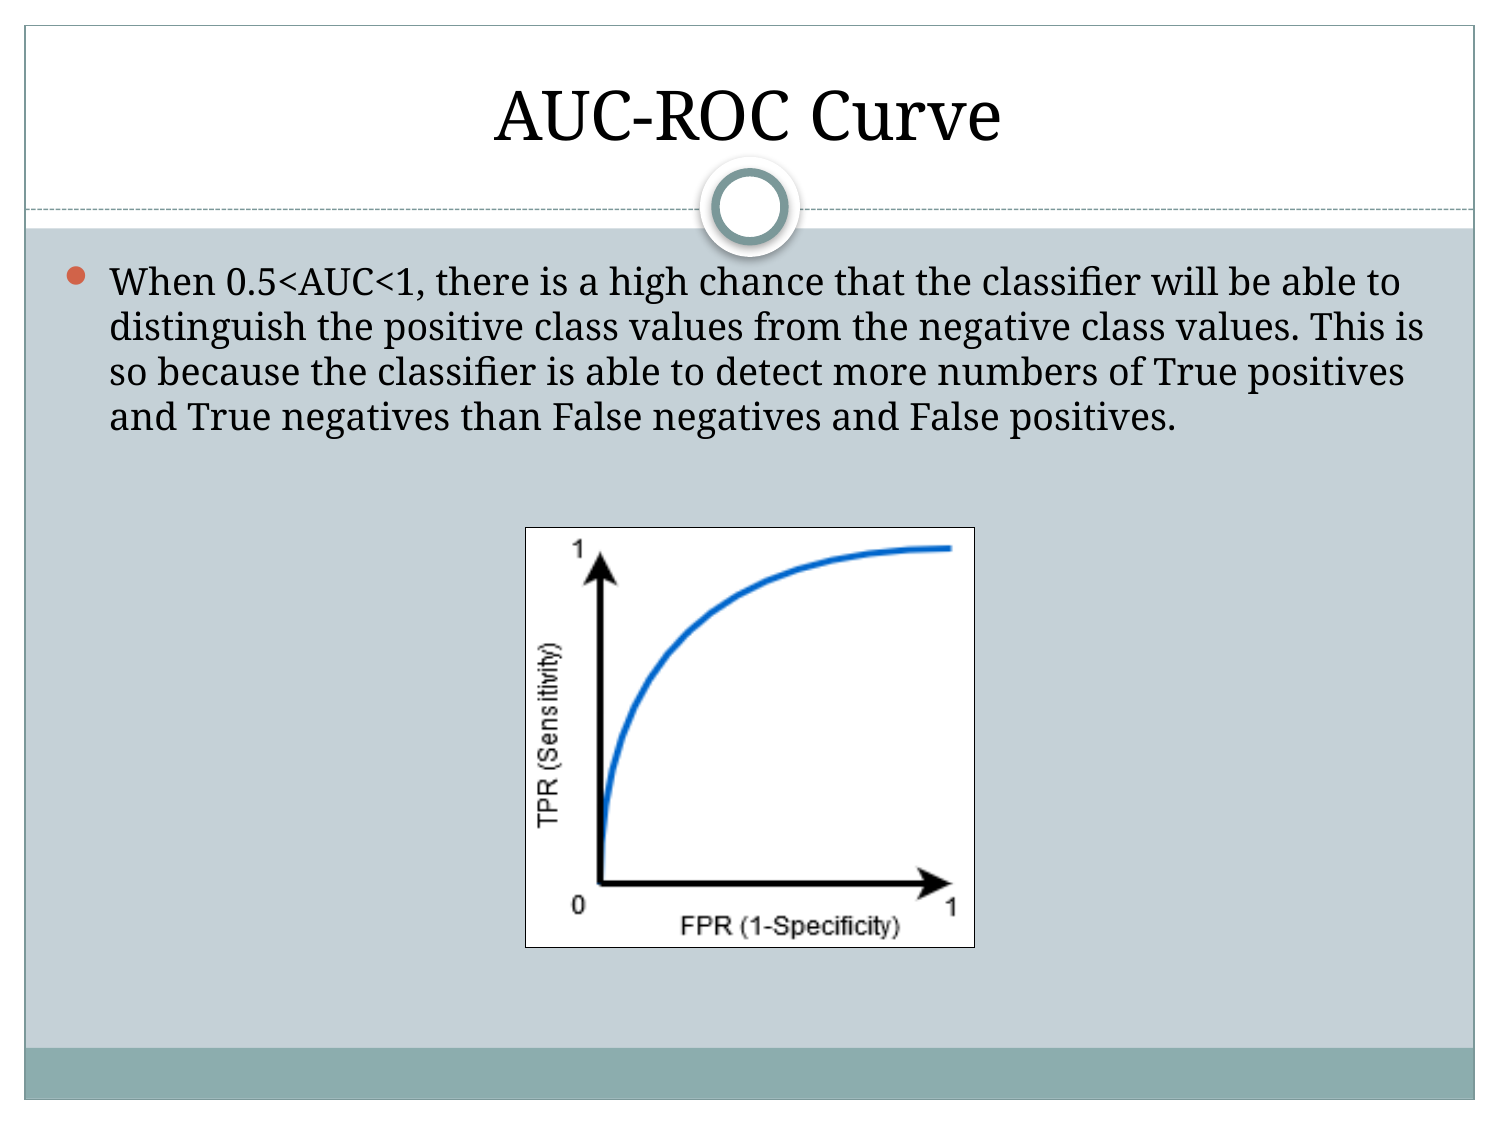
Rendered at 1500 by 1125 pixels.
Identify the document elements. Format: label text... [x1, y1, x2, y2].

list When 0.5<AUC<1, there is a high chance that the classifier will be able to distinguish the positive class values from the negative class values. This is so because the classifier is able to detect more numbers of True positives and True negatives than False negatives and False positives. [49, 250, 1445, 1001]
title AUC-ROC Curve [49, 37, 1450, 162]
picture [525, 526, 975, 948]
